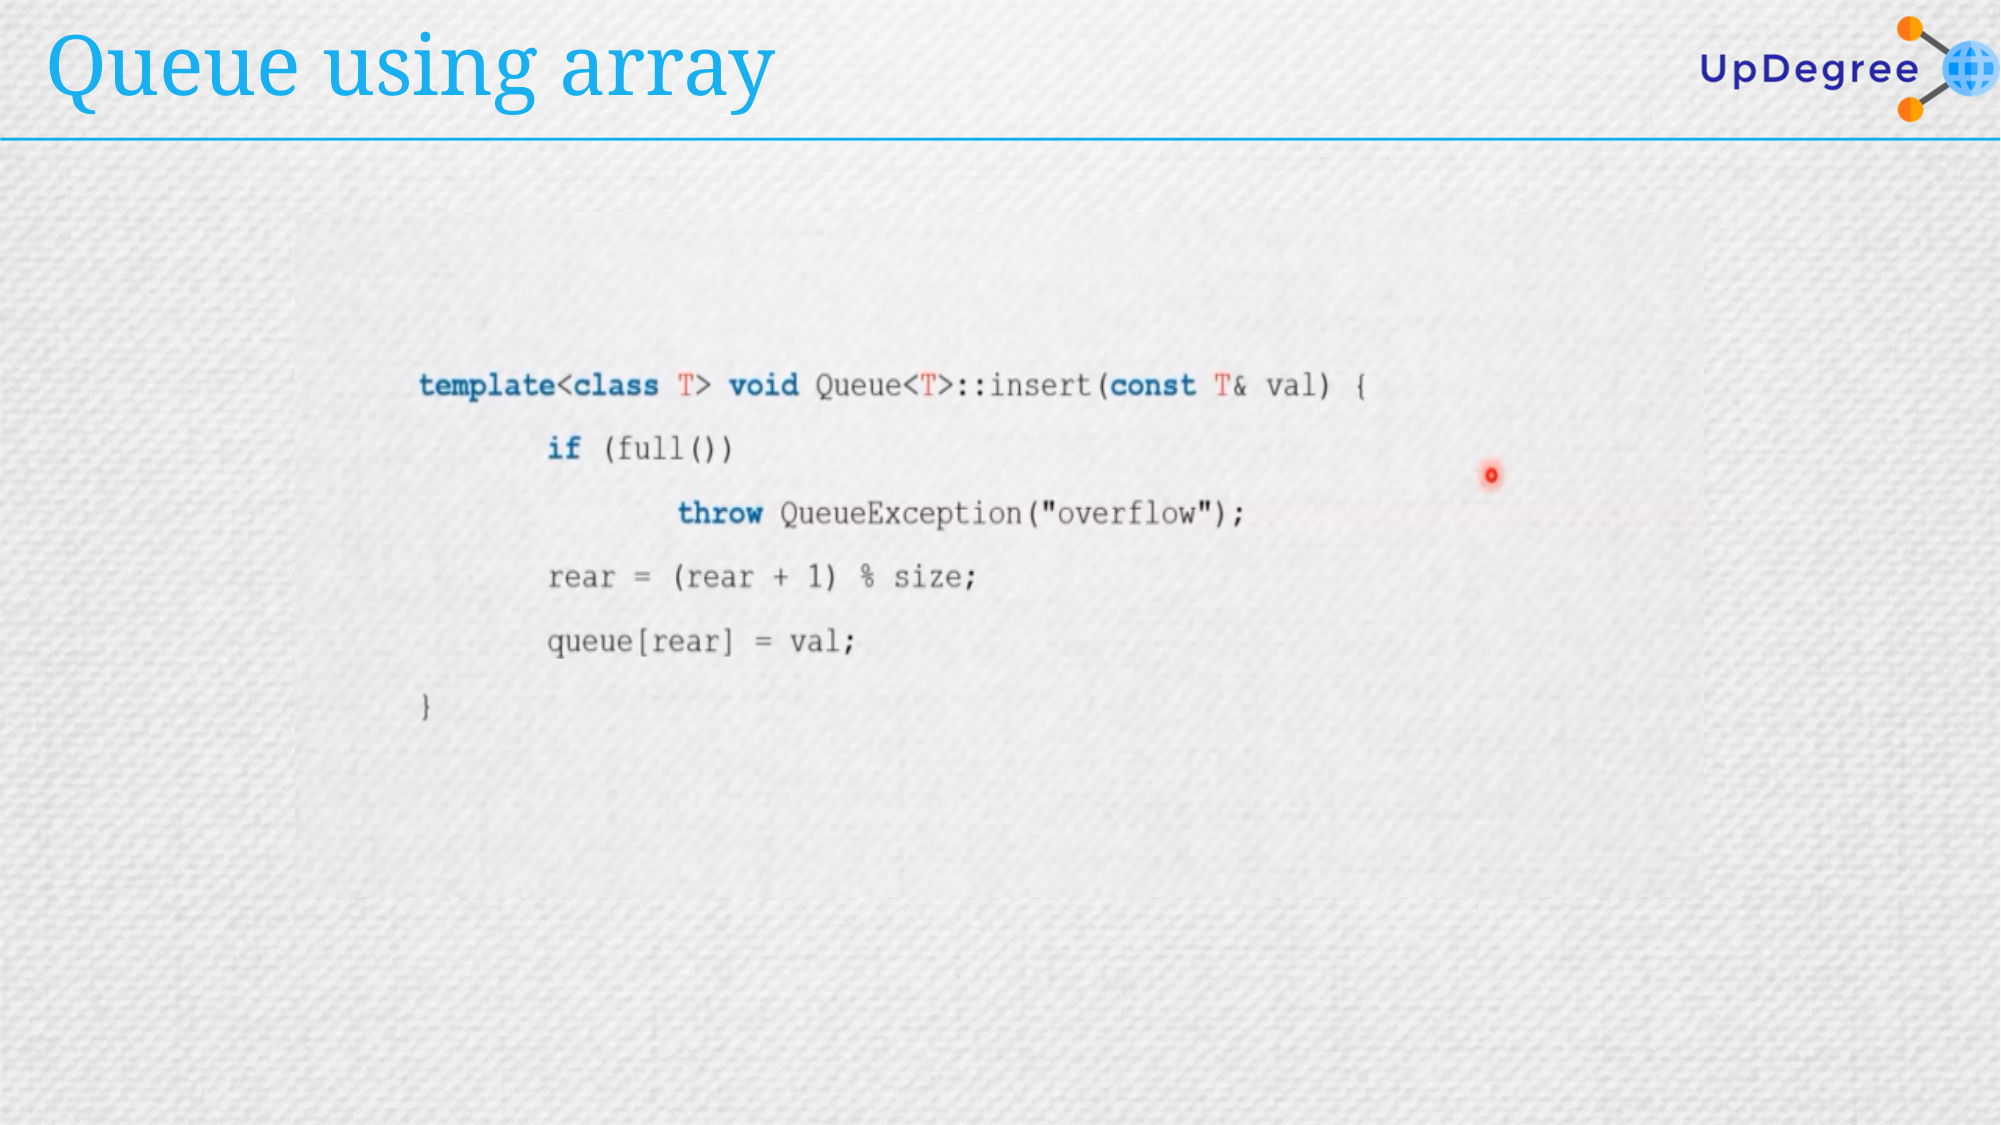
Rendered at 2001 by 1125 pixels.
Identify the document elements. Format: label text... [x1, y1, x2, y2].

title Queue using array [30, 19, 1675, 118]
picture [0, 141, 2001, 1125]
picture [0, 0, 2001, 138]
